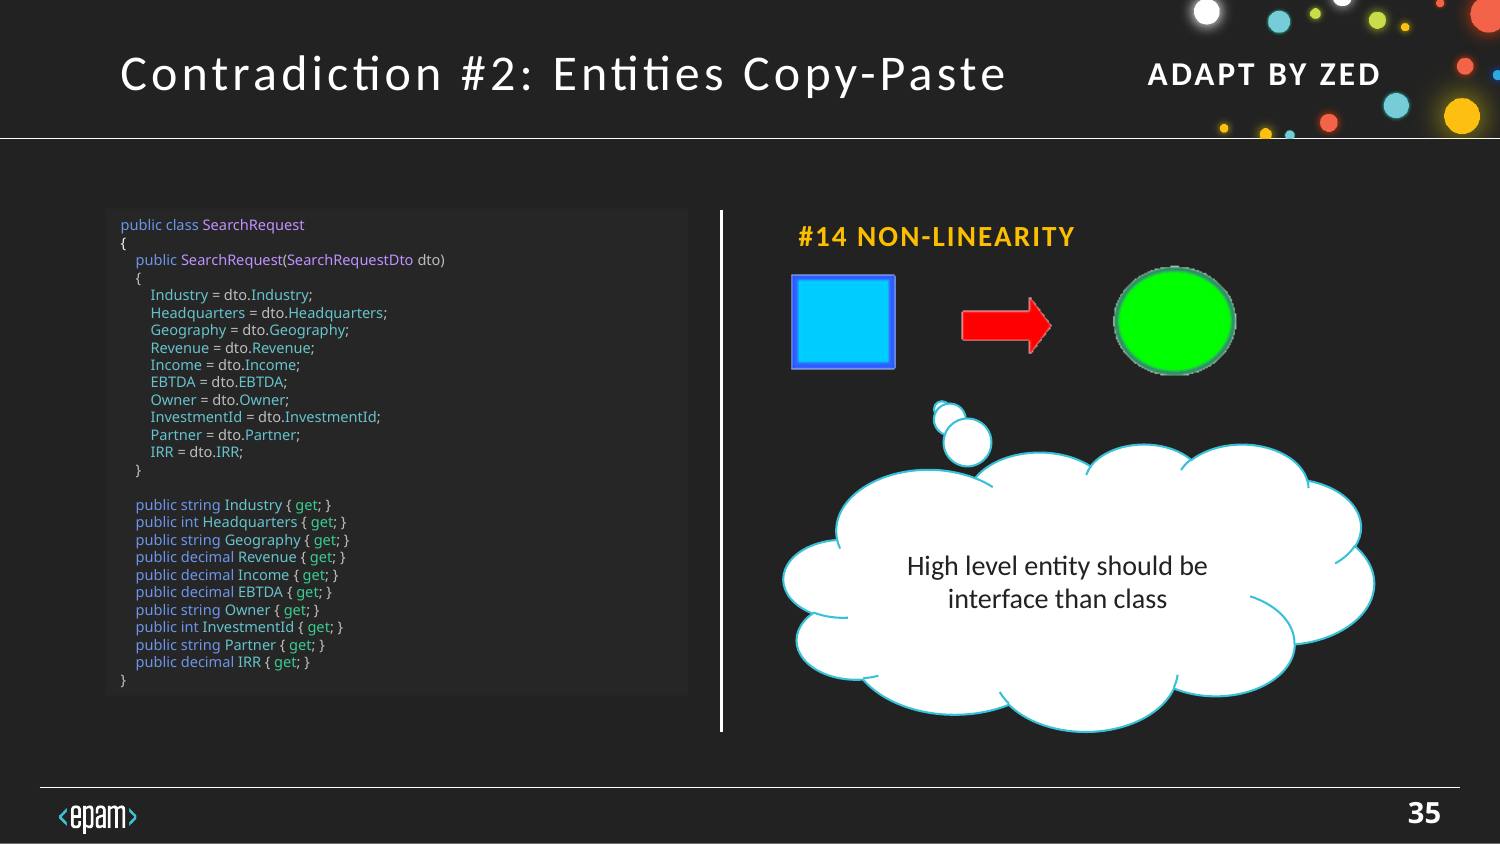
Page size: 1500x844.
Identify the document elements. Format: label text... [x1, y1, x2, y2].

list Contradiction #2: Entities Copy-Paste [105, 43, 1058, 98]
text_box public class SearchRequest { public SearchRequest(SearchRequestDto dto) { Industry = dto.Industry; Headquarters = dto.Headquarters; Geography = dto.Geography; Revenue = dto.Revenue; Income = dto.Income; EBTDA = dto.EBTDA; Owner = dto.Owner; InvestmentId = dto.InvestmentId; Partner = dto.Partner; IRR = dto.IRR; } public string Industry { get; } public int Headquarters { get; } public string Geography { get; } public decimal Revenue { get; } public decimal Income { get; } public decimal EBTDA { get; } public string Owner { get; } public int InvestmentId { get; } public string Partner { get; } public decimal IRR { get; } } [105, 208, 688, 696]
list #14 NON-LINEARITY [783, 210, 1339, 257]
slide_number 35 [1216, 791, 1442, 844]
text_box High level entity should be interface than class [782, 443, 1376, 734]
text_box High level entity should be interface than class [932, 400, 993, 468]
picture [783, 256, 1245, 387]
picture [1064, 0, 1500, 139]
